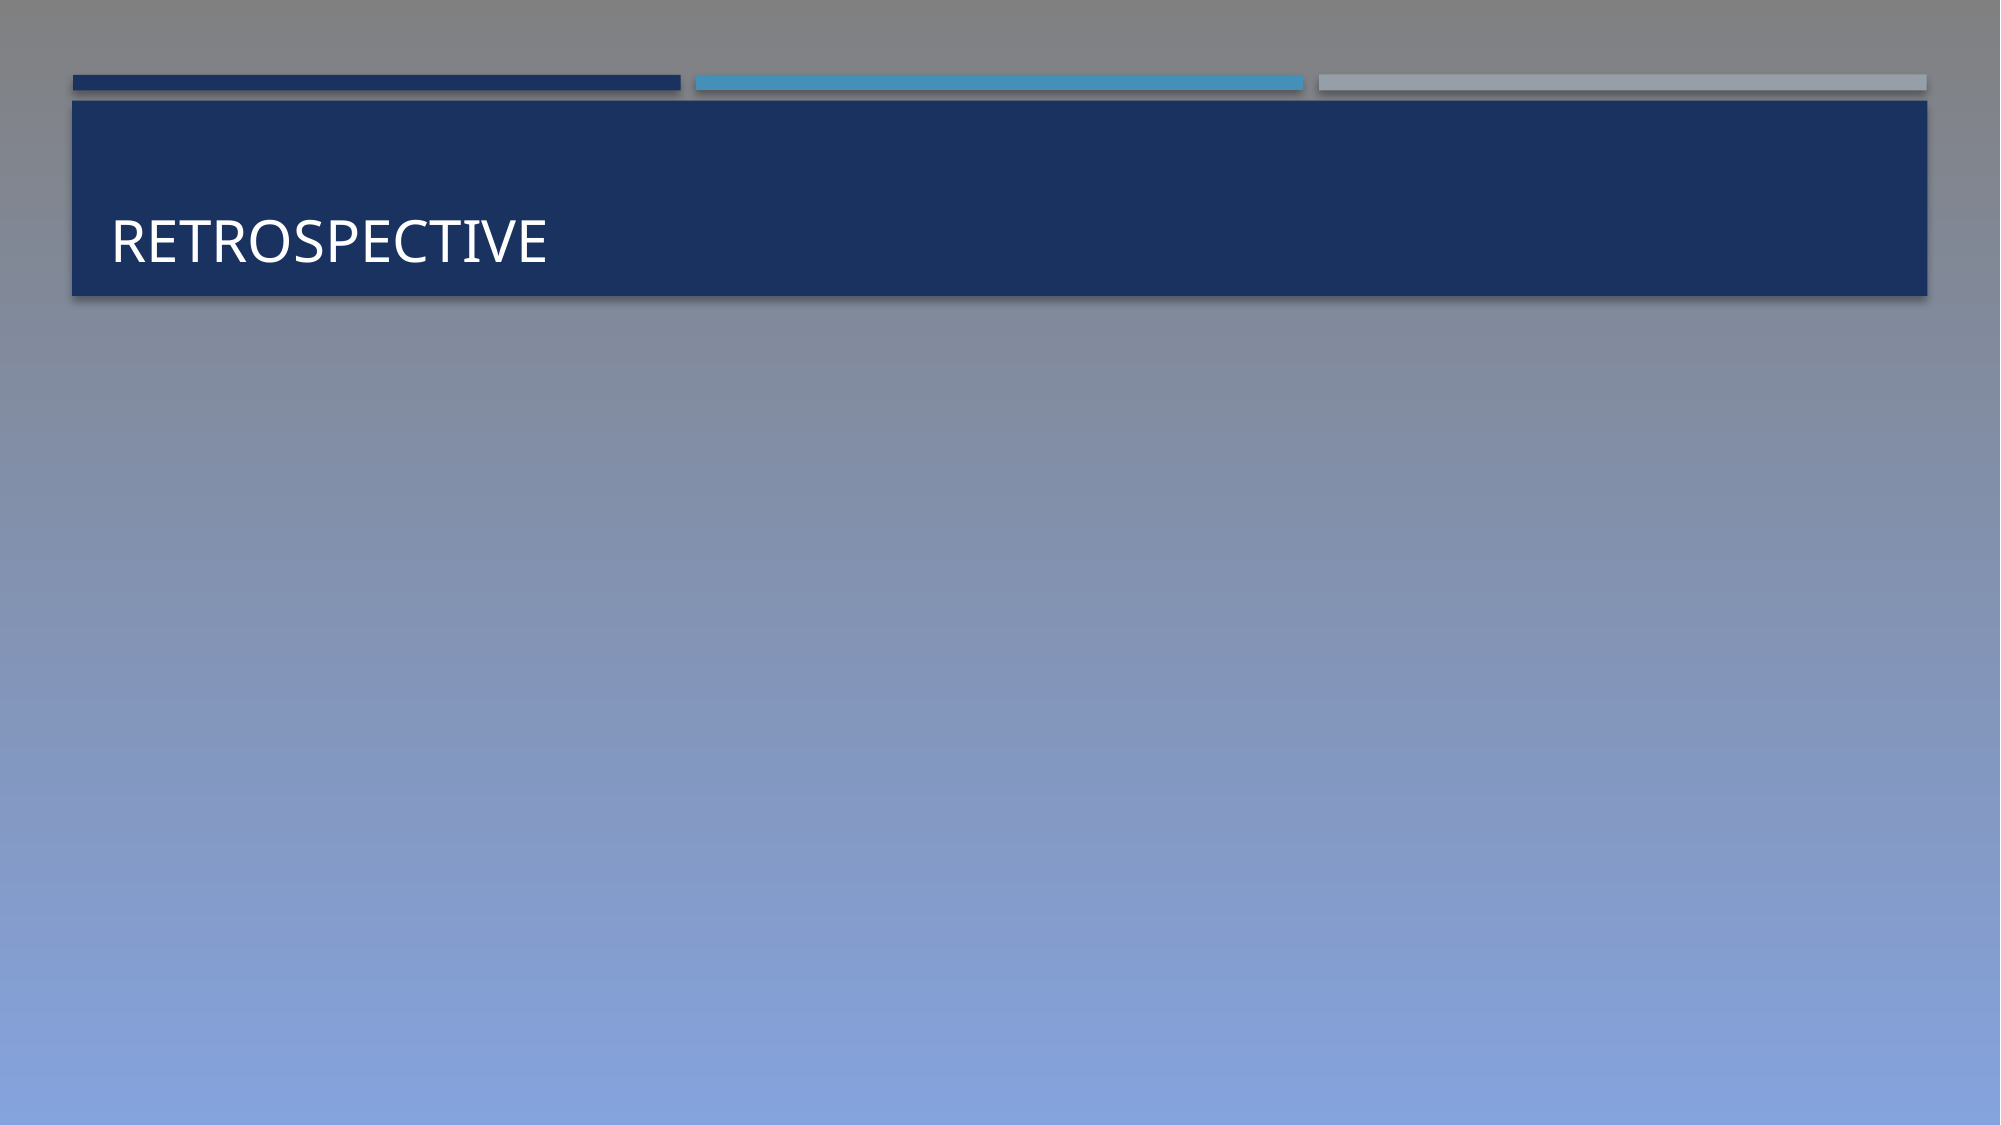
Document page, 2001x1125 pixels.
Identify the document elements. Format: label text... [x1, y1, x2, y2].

title Retrospective [95, 115, 1905, 282]
